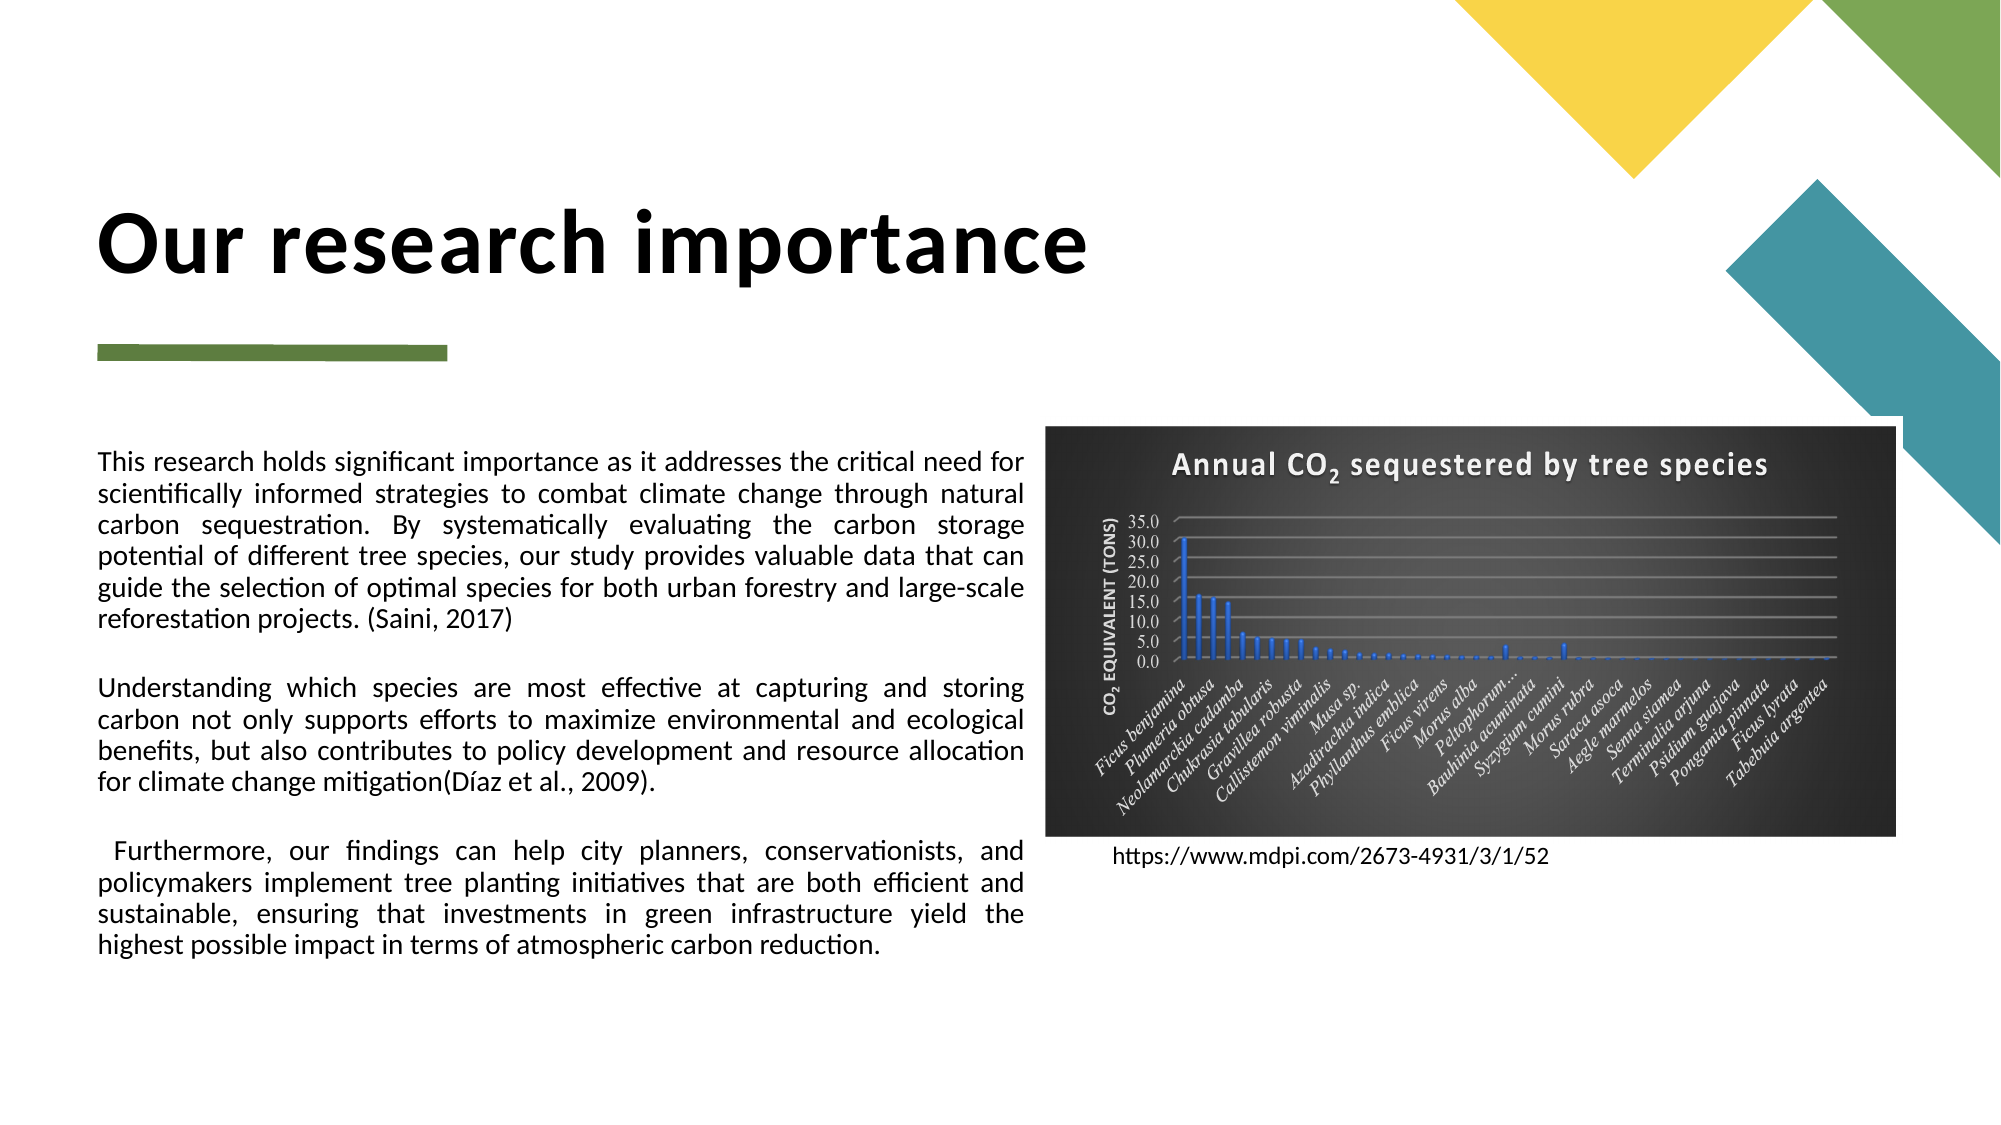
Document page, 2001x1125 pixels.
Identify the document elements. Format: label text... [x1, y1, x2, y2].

title Our research importance [97, 32, 1898, 291]
picture [1040, 416, 1903, 844]
text_box https://www.mdpi.com/2673-4931/3/1/52 [1097, 844, 1610, 878]
list This research holds significant importance as it addresses the critical need for scientifically informed strategies to combat climate change through natural carbon sequestration. By systematically evaluating the carbon storage potential of different tree species, our study provides valuable data that can guide the selection of optimal species for both urban forestry and large-scale reforestation projects. (Saini, 2017) Understanding which species are most effective at capturing and storing carbon not only supports efforts to maximize environmental and ecological benefits, but also contributes to policy development and resource allocation for climate change mitigation(Díaz et al., 2009). Furthermore, our findings can help city planners, conservationists, and policymakers implement tree planting initiatives that are both efficient and sustainable, ensuring that investments in green infrastructure yield the highest possible impact in terms of atmospheric carbon reduction. [97, 439, 1041, 970]
